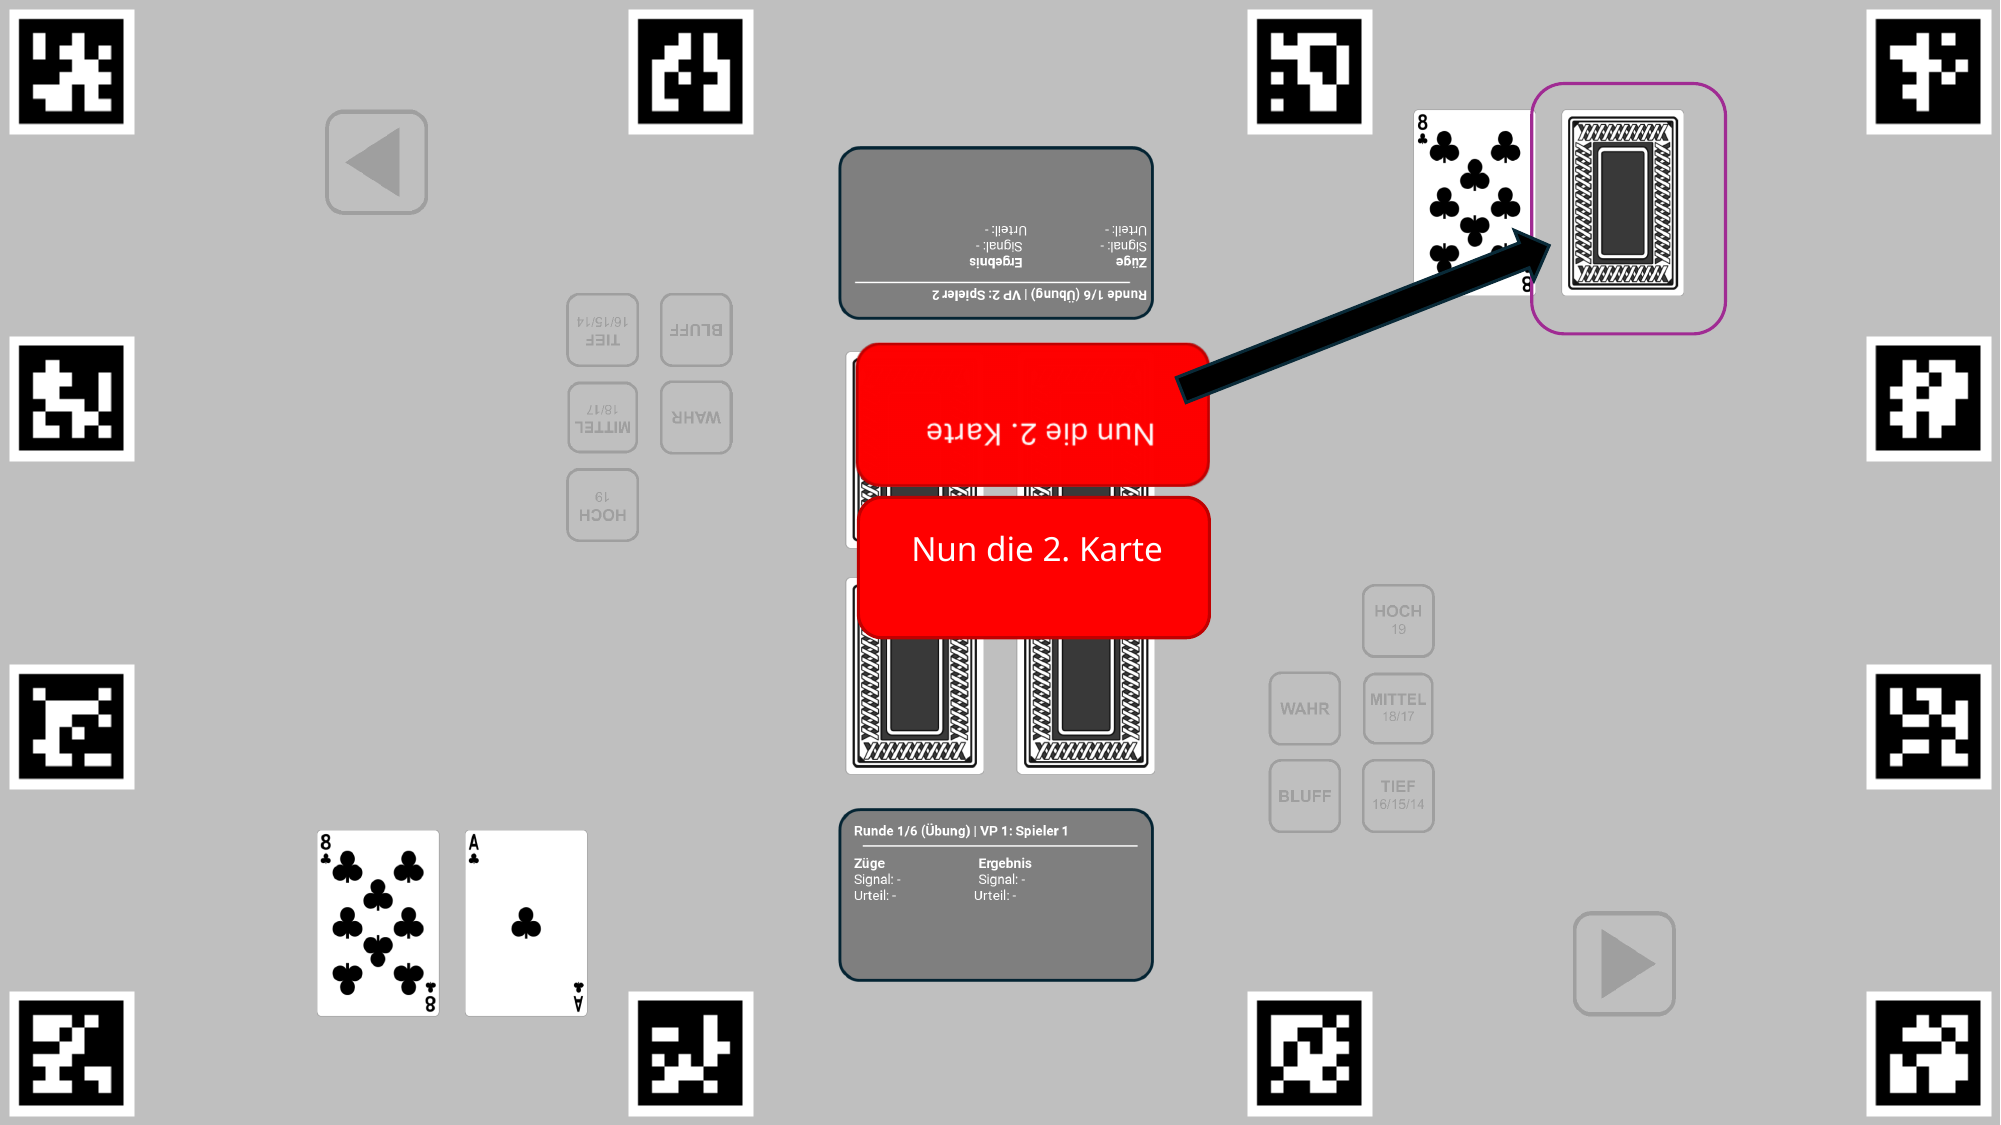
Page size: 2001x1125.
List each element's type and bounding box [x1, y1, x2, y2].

text_box [857, 496, 1423, 639]
picture [0, 0, 2000, 1125]
